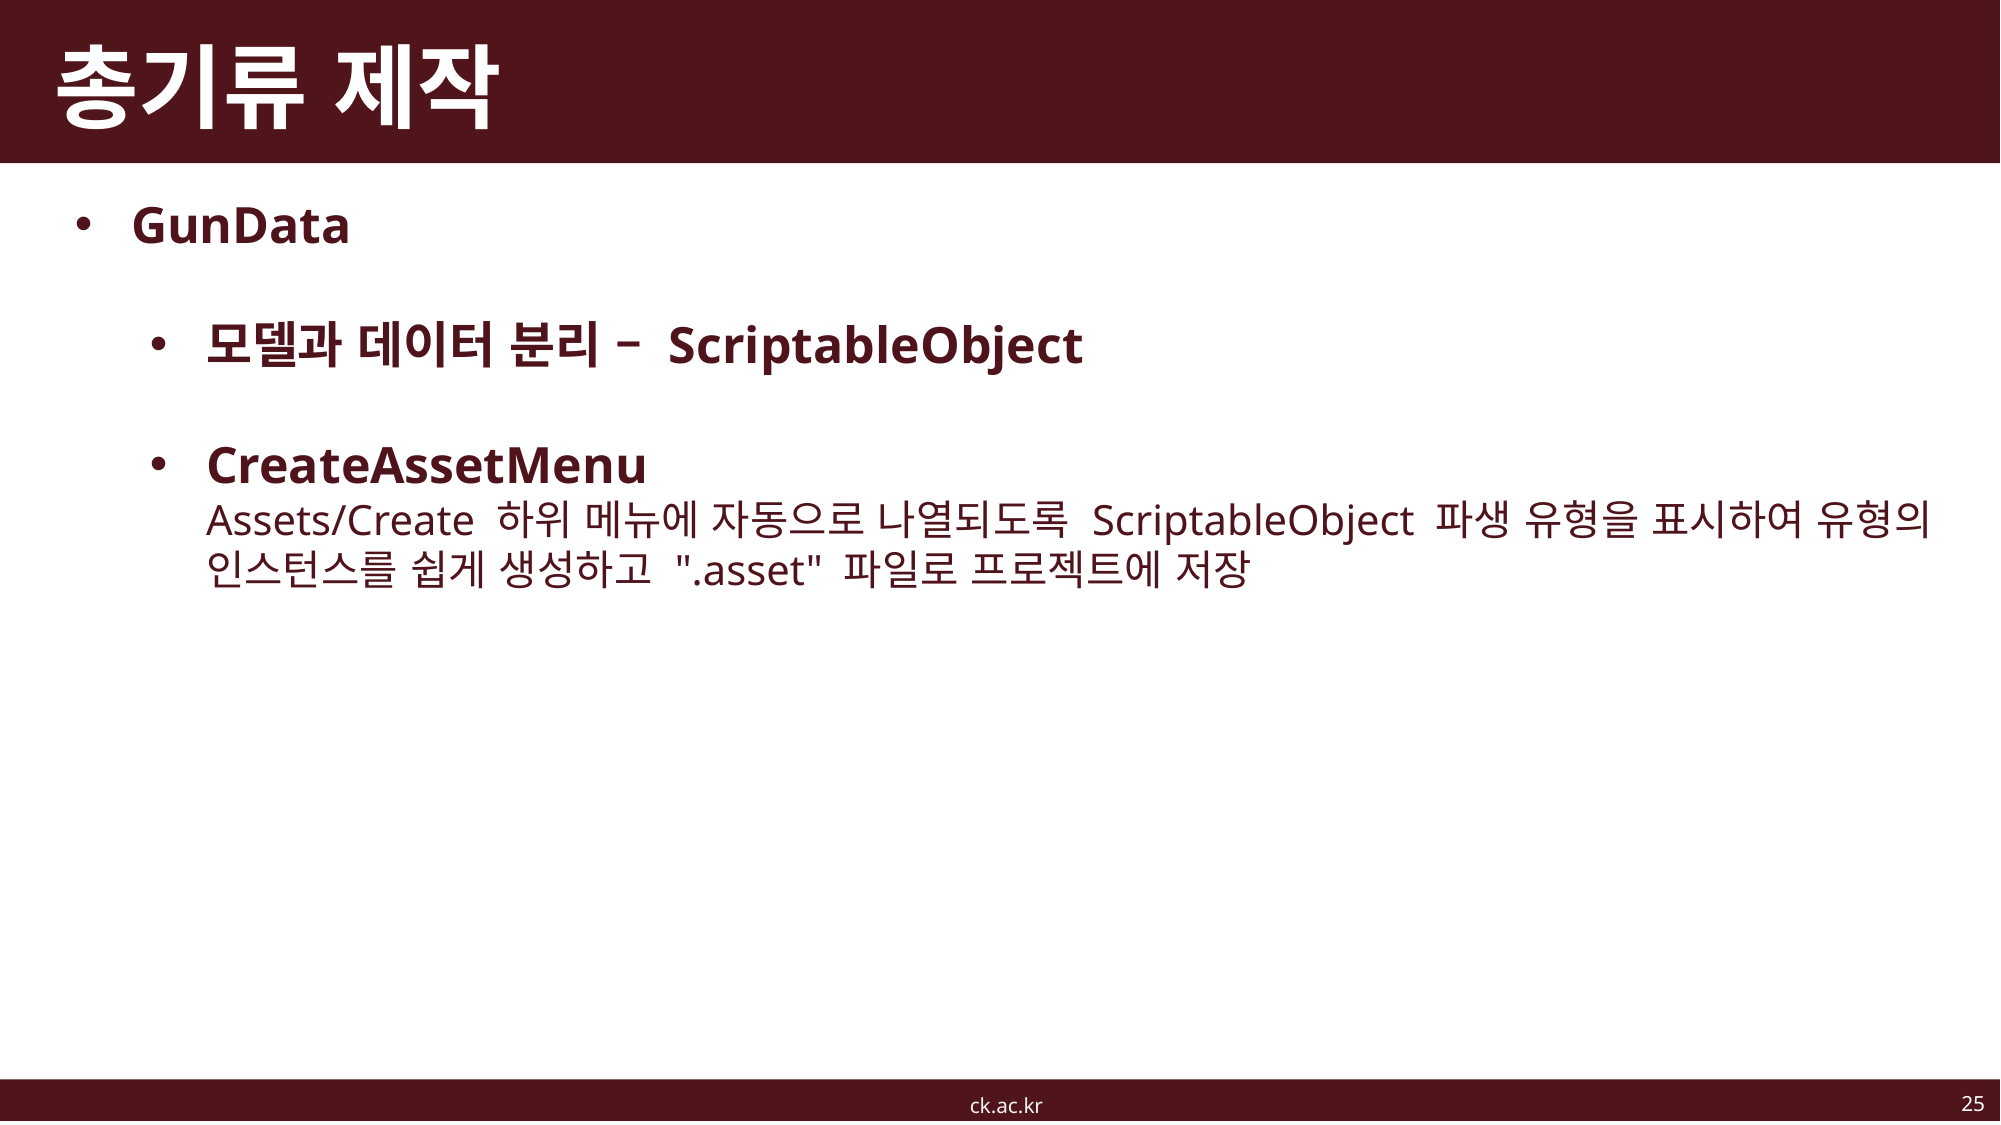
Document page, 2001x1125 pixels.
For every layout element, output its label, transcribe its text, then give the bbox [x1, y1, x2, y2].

title 총기류 제작 [39, 34, 1289, 149]
text_box GunData 모델과 데이터 분리 – ScriptableObject CreateAssetMenu Assets/Create 하위 메뉴에 자동으로 나열되도록 ScriptableObject 파생 유형을 표시하여 유형의 인스턴스를 쉽게 생성하고 ".asset" 파일로 프로젝트에 저장 [60, 186, 1953, 601]
slide_number 25 [1911, 1083, 2000, 1125]
footer ck.ac.kr [949, 1084, 1064, 1125]
